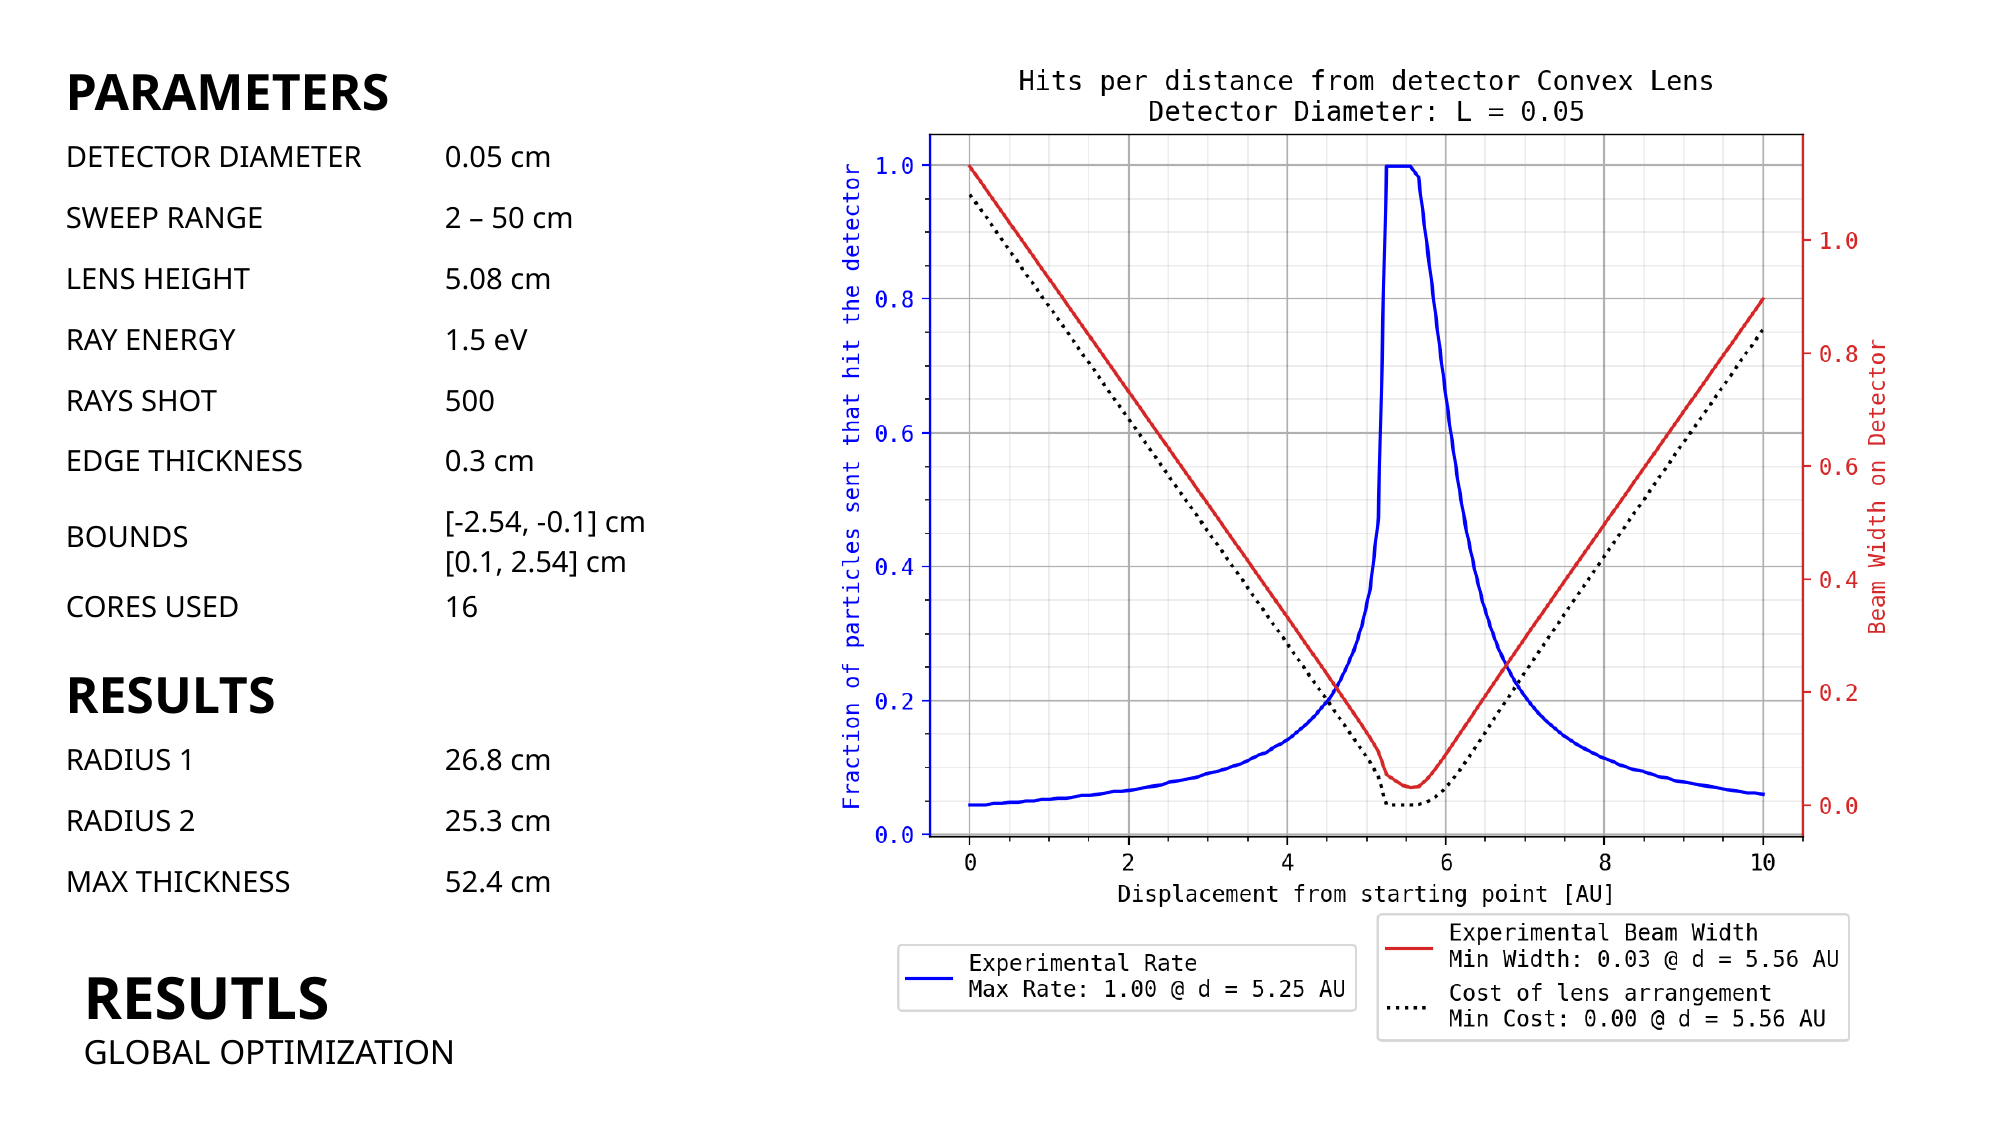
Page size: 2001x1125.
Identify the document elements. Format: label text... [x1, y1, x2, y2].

table_header 26.8 cm [430, 732, 665, 793]
table_cell 500 [430, 372, 665, 433]
table_cell RADIUS 2 [51, 793, 430, 854]
table_cell MAX THICKNESS [51, 854, 430, 915]
table_cell SWEEP RANGE [51, 190, 430, 251]
table_cell 52.4 cm [430, 854, 665, 915]
table_cell 2 – 50 cm [430, 190, 665, 251]
table_cell BOUNDS [51, 494, 430, 579]
table_cell LENS HEIGHT [51, 251, 430, 311]
text_box PARAMETERS [50, 53, 789, 128]
table_header DETECTOR DIAMETER [51, 129, 430, 190]
table_cell 5.08 cm [430, 251, 665, 311]
text_box RESUTLS GLOBAL OPTIMIZATION [68, 953, 471, 1079]
table_cell EDGE THICKNESS [51, 433, 430, 494]
table_cell RAY ENERGY [51, 311, 430, 372]
table_cell 25.3 cm [430, 793, 665, 854]
text_box RESULTS [50, 656, 789, 732]
table_cell [-2.54, -0.1] cm [0.1, 2.54] cm [430, 494, 665, 579]
table_header RADIUS 1 [51, 732, 430, 793]
table_cell 1.5 eV [430, 311, 665, 372]
table_cell RAYS SHOT [51, 372, 430, 433]
table_cell CORES USED [51, 579, 430, 640]
table_header 0.05 cm [430, 129, 665, 190]
table_cell 16 [430, 579, 665, 640]
table_cell 0.3 cm [430, 433, 665, 494]
picture [789, 0, 1915, 1125]
